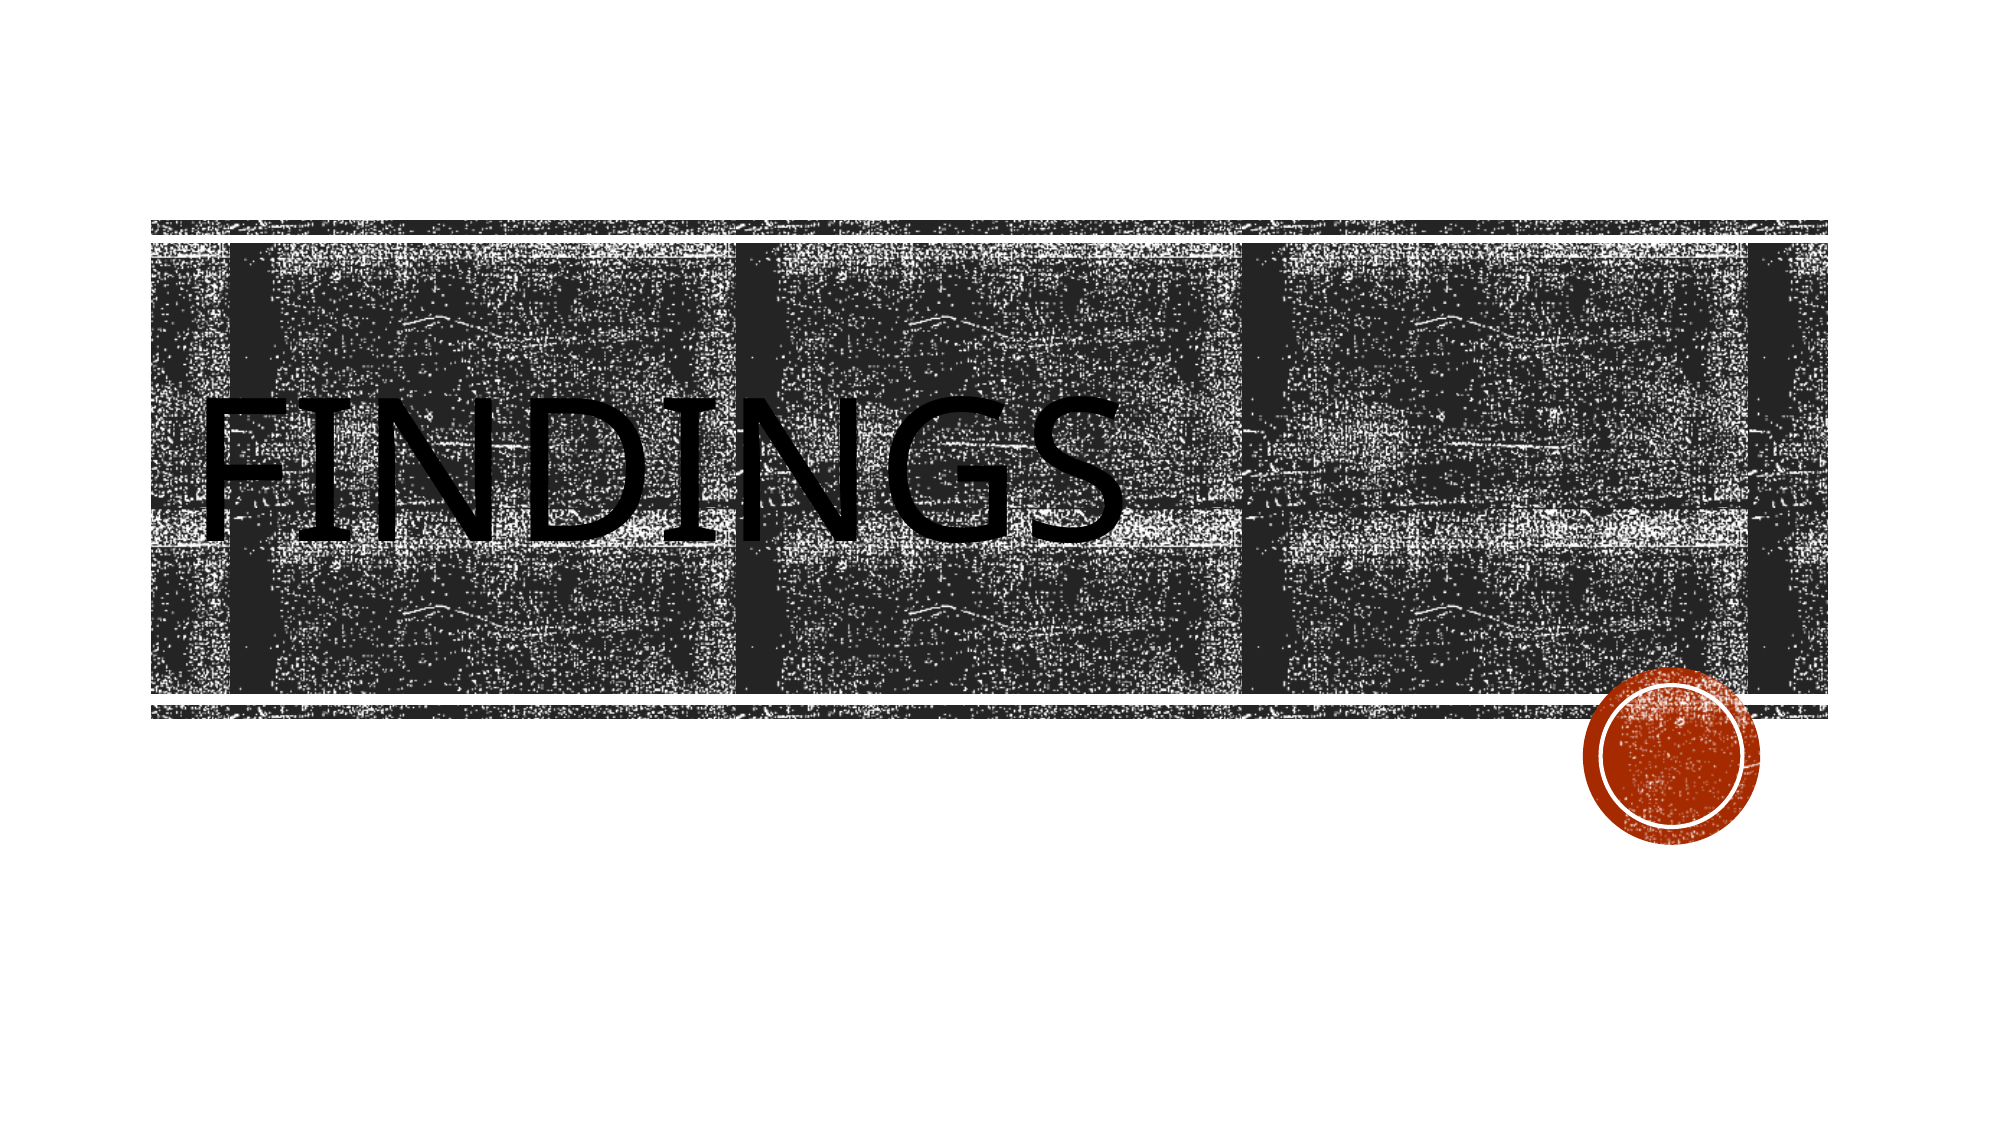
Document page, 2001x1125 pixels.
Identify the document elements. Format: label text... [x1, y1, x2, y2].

title findings [172, 234, 1808, 733]
